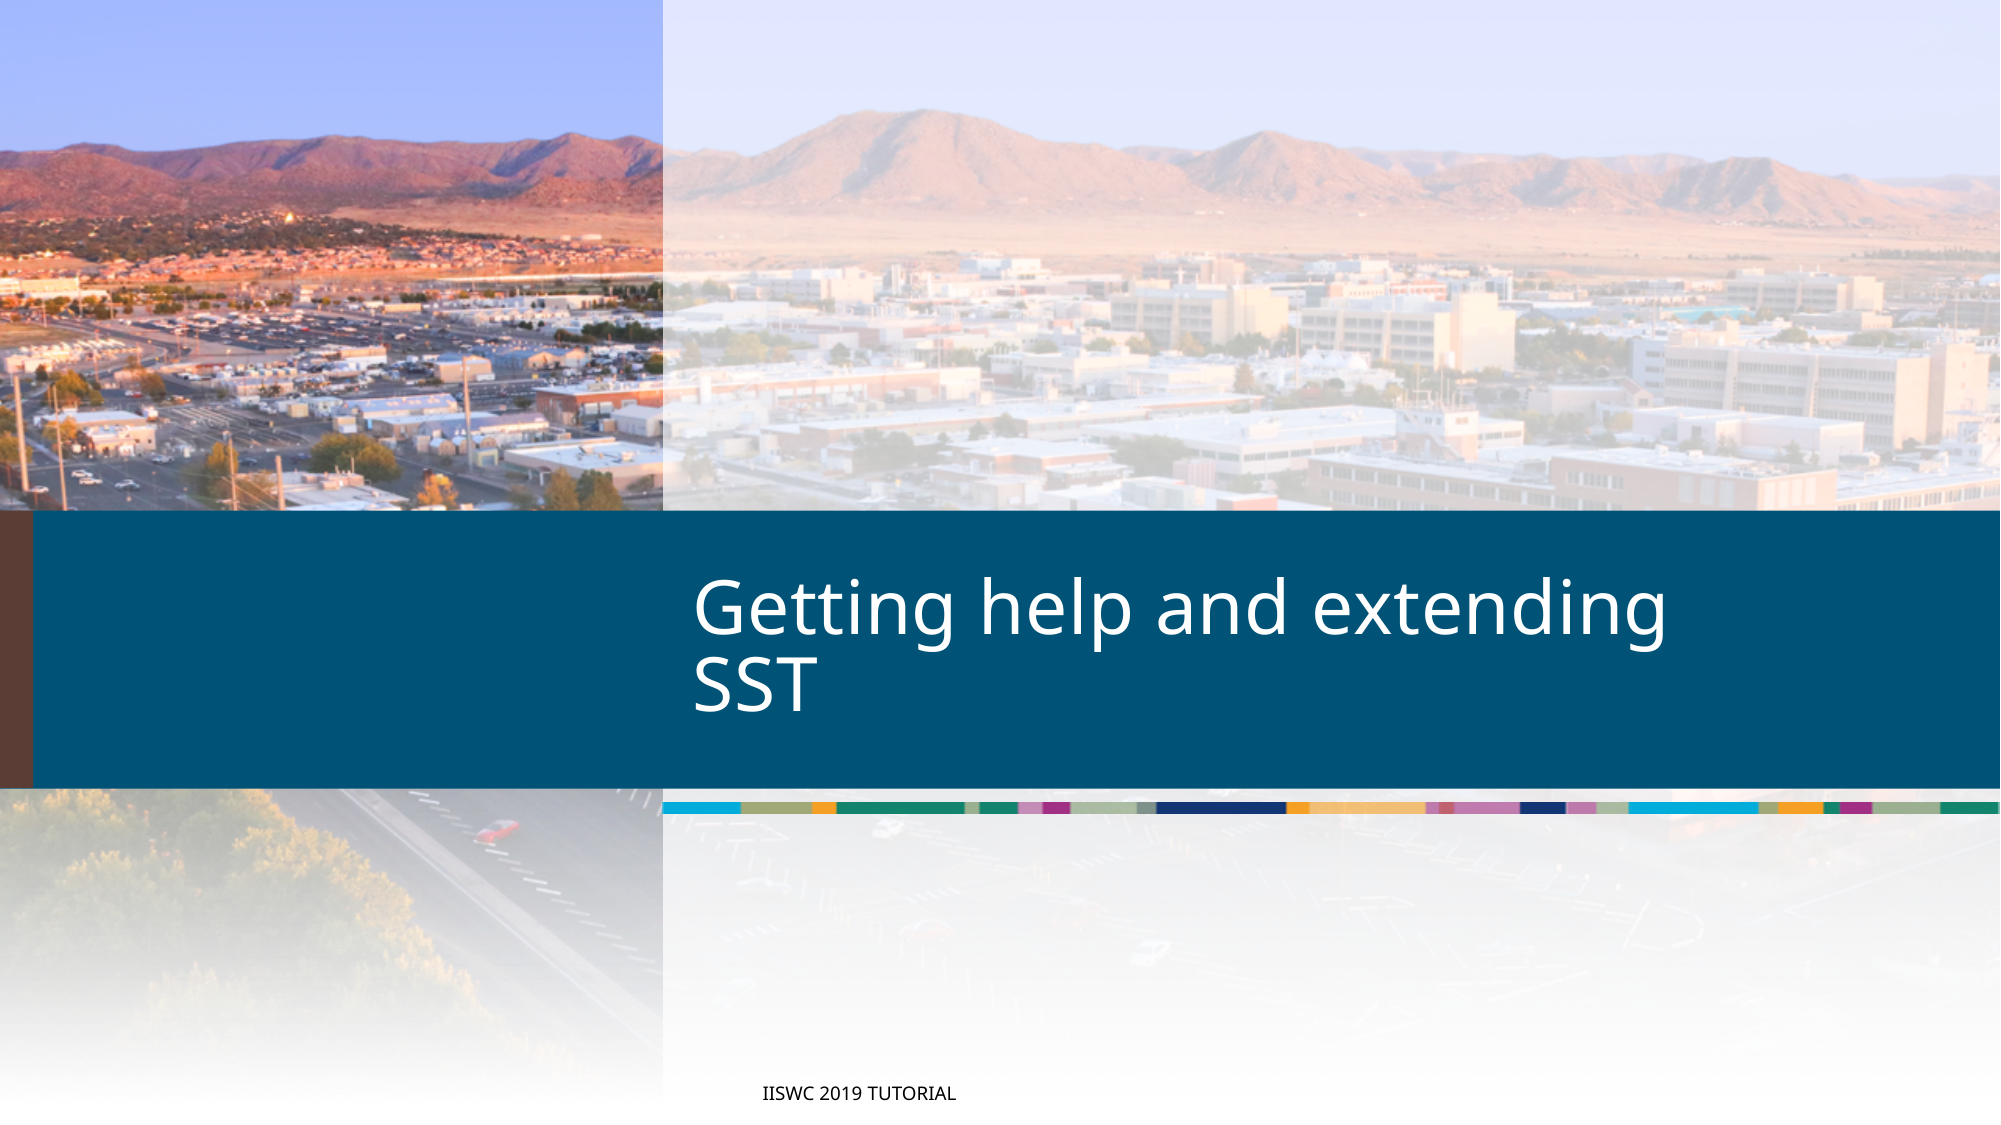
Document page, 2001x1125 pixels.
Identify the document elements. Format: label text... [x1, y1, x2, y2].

title Getting help and extending SST [677, 510, 1693, 788]
picture [0, 788, 663, 1125]
picture [0, 0, 663, 510]
footer IISWC 2019 Tutorial [644, 1064, 1075, 1125]
picture [740, 802, 1629, 814]
picture [1758, 802, 2000, 814]
